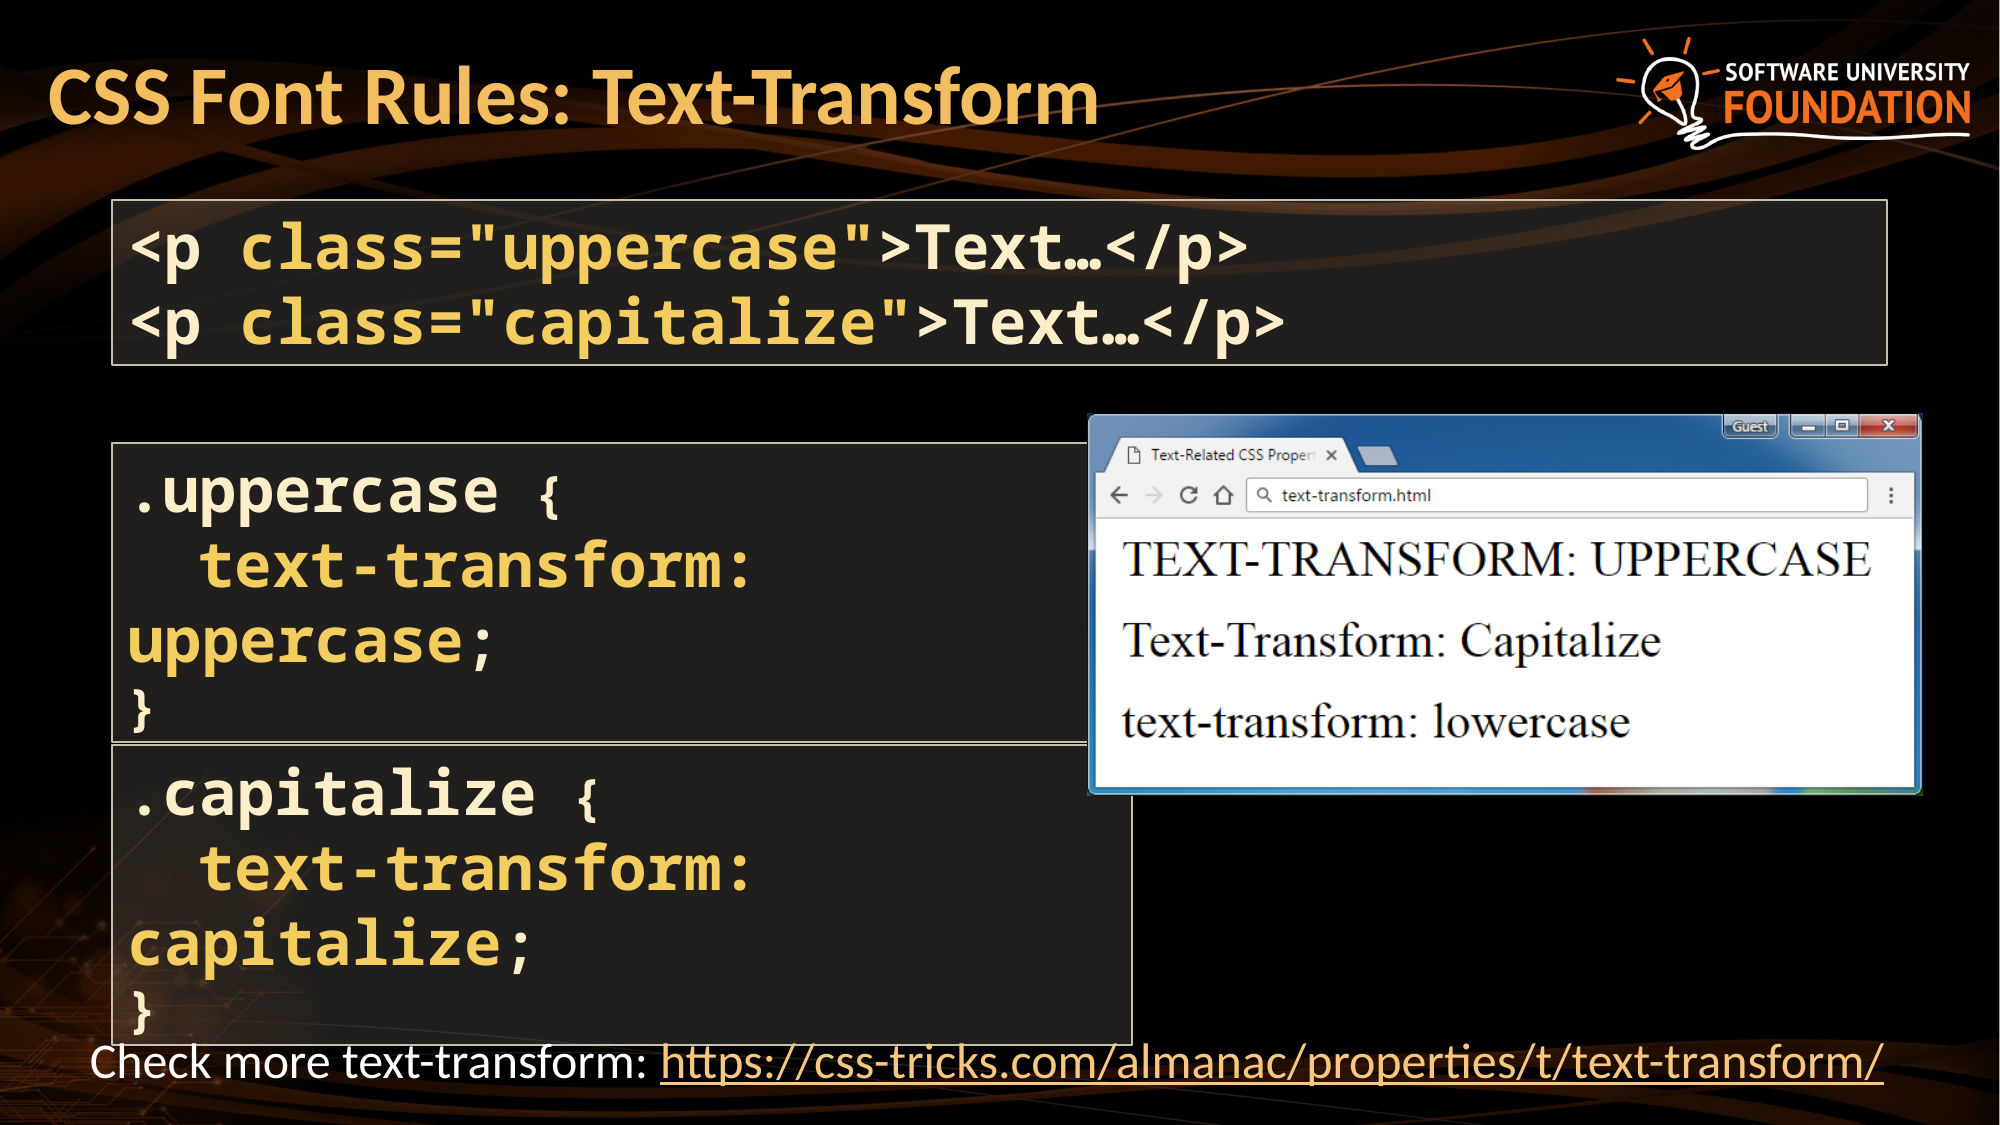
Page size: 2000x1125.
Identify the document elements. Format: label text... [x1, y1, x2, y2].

text_box .uppercase { text-transform: uppercase; } [112, 442, 1087, 743]
picture [0, 0, 2000, 1125]
text_box Check more text-transform: https://css-tricks.com/almanac/properties/t/text-transform/ [62, 1020, 1913, 1096]
title CSS Font Rules: Text-Transform [30, 6, 1602, 189]
text_box .capitalize { text-transform: capitalize; } [112, 745, 1133, 1020]
text_box <p class="uppercase">Text…</p> <p class="capitalize">Text…</p> [112, 199, 1888, 365]
